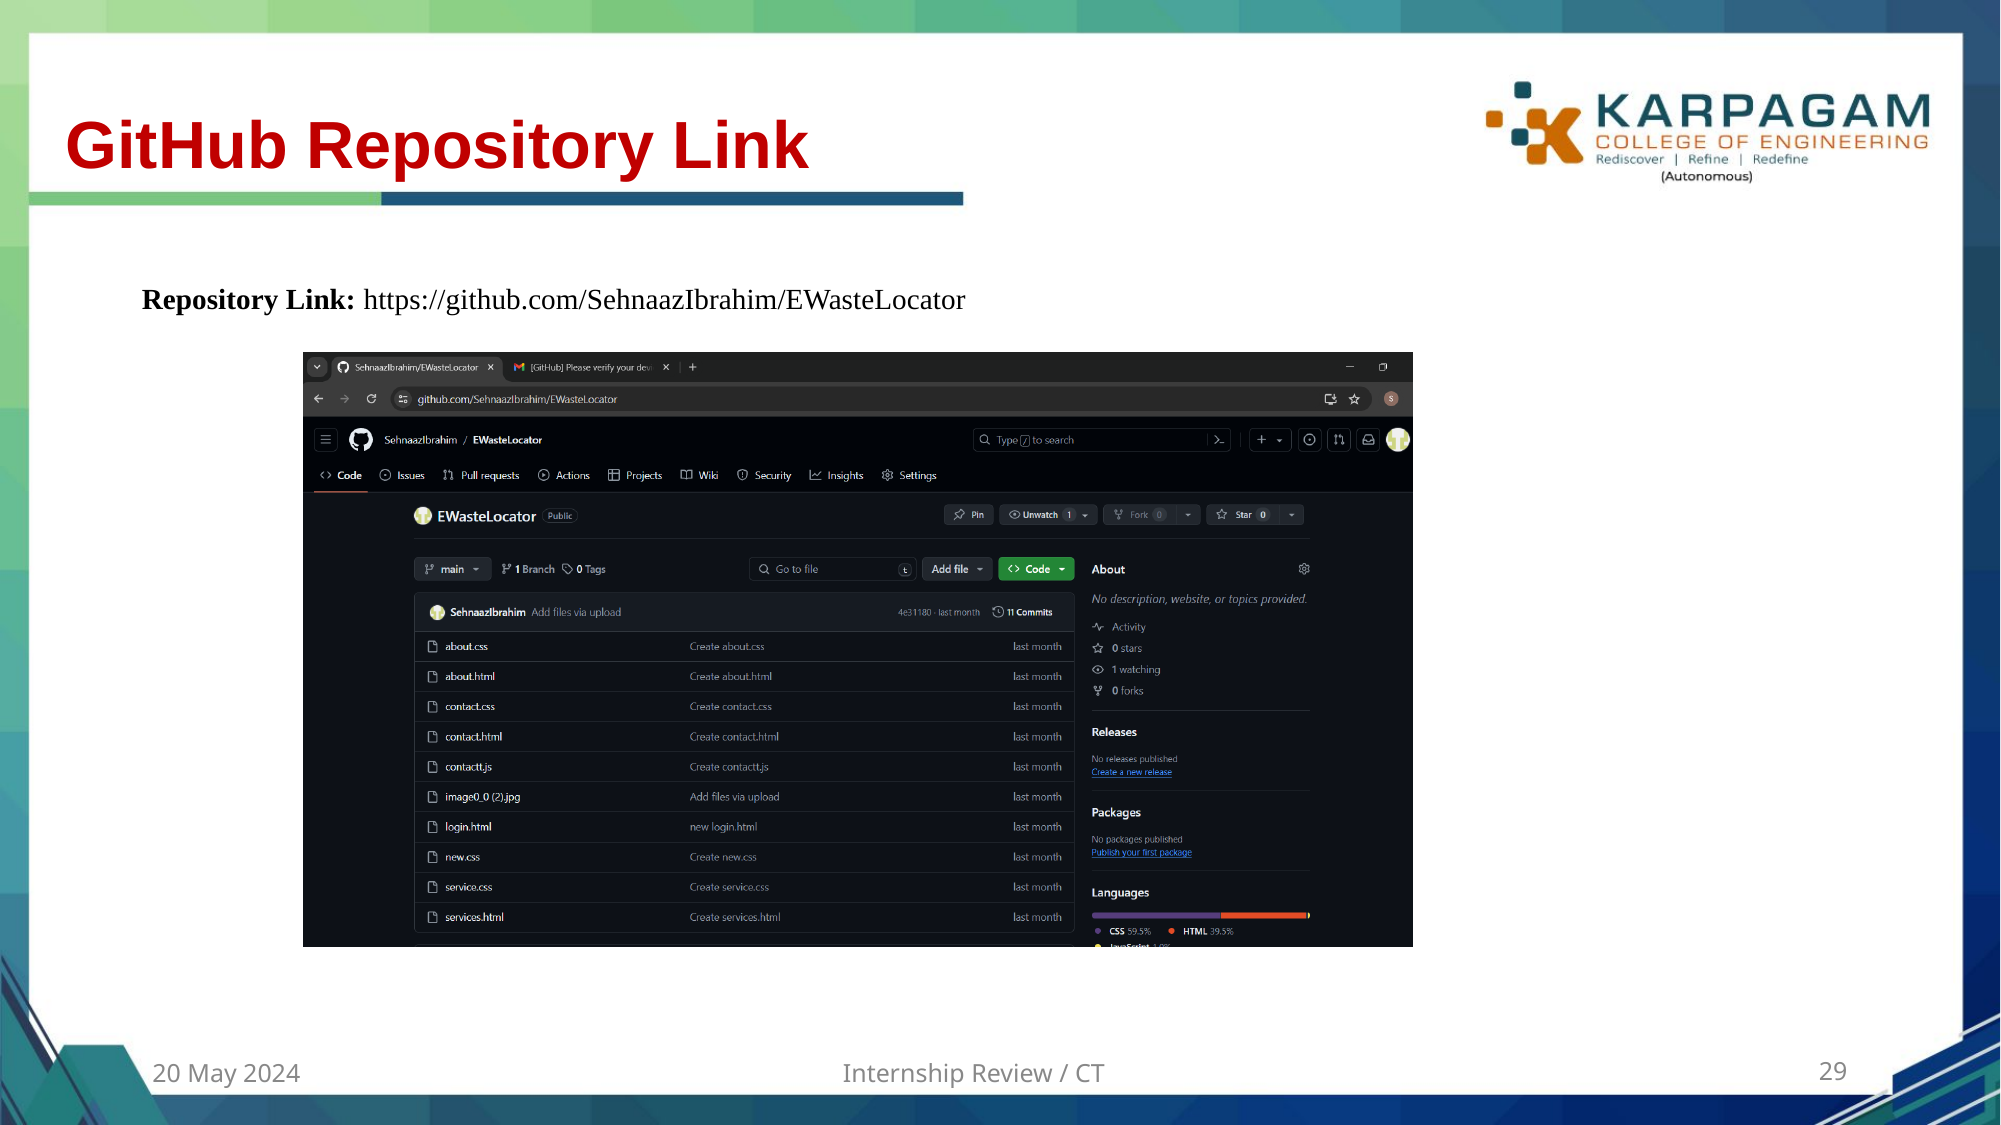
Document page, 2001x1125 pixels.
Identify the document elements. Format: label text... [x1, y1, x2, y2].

slide_number ‹#› [1412, 1042, 1863, 1103]
title GitHub Repository Link [50, 38, 1883, 257]
text_box Repository Link: https://github.com/SehnaazIbrahim/EWasteLocator [126, 273, 1144, 323]
picture [0, 0, 2001, 1125]
footer Internship Review / CT [662, 1042, 1338, 1103]
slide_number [137, 1042, 588, 1103]
